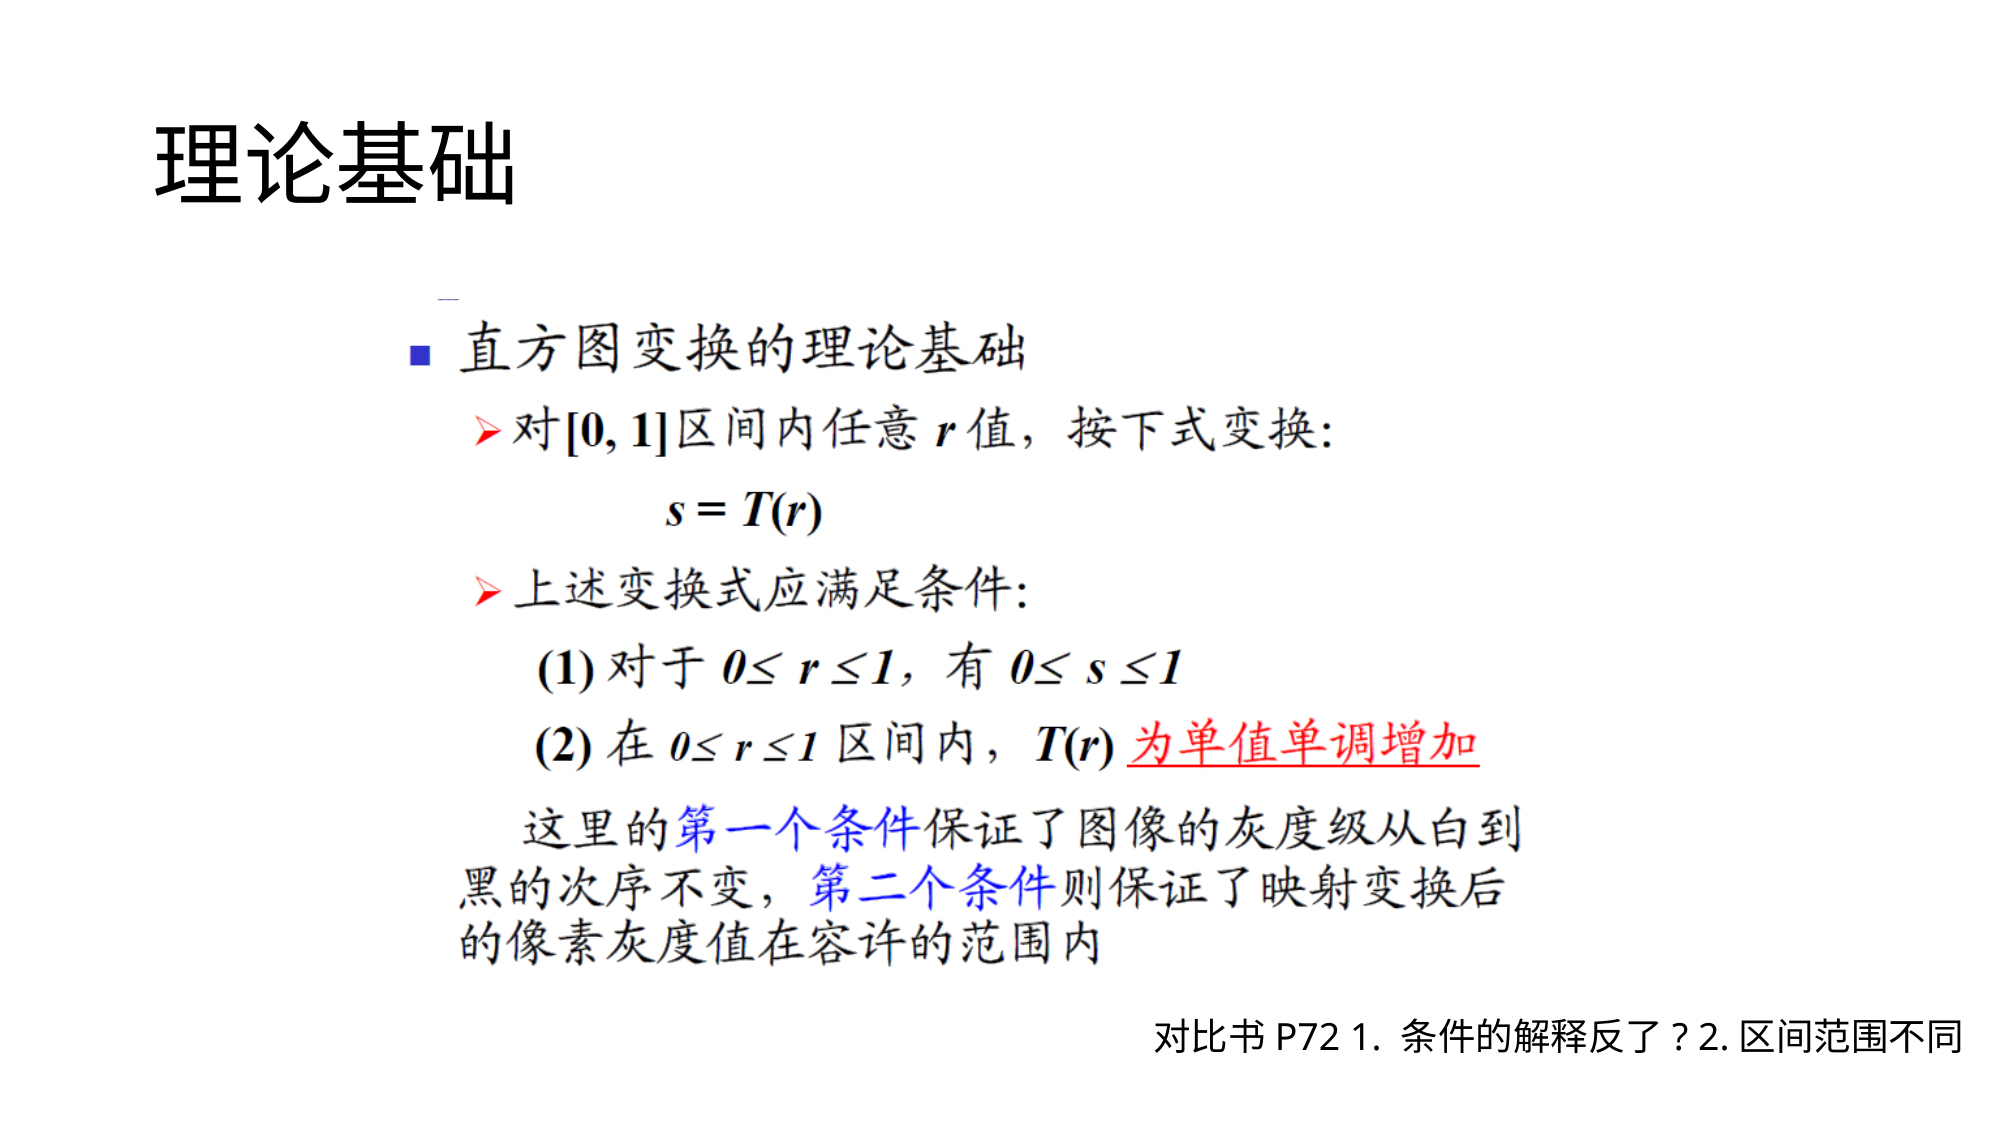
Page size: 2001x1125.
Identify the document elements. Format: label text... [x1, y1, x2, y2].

text_box 对比书P72 1. 条件的解释反了? 2.区间范围不同 [1138, 1005, 1979, 1065]
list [377, 299, 1622, 1014]
title 理论基础 [137, 59, 1863, 278]
